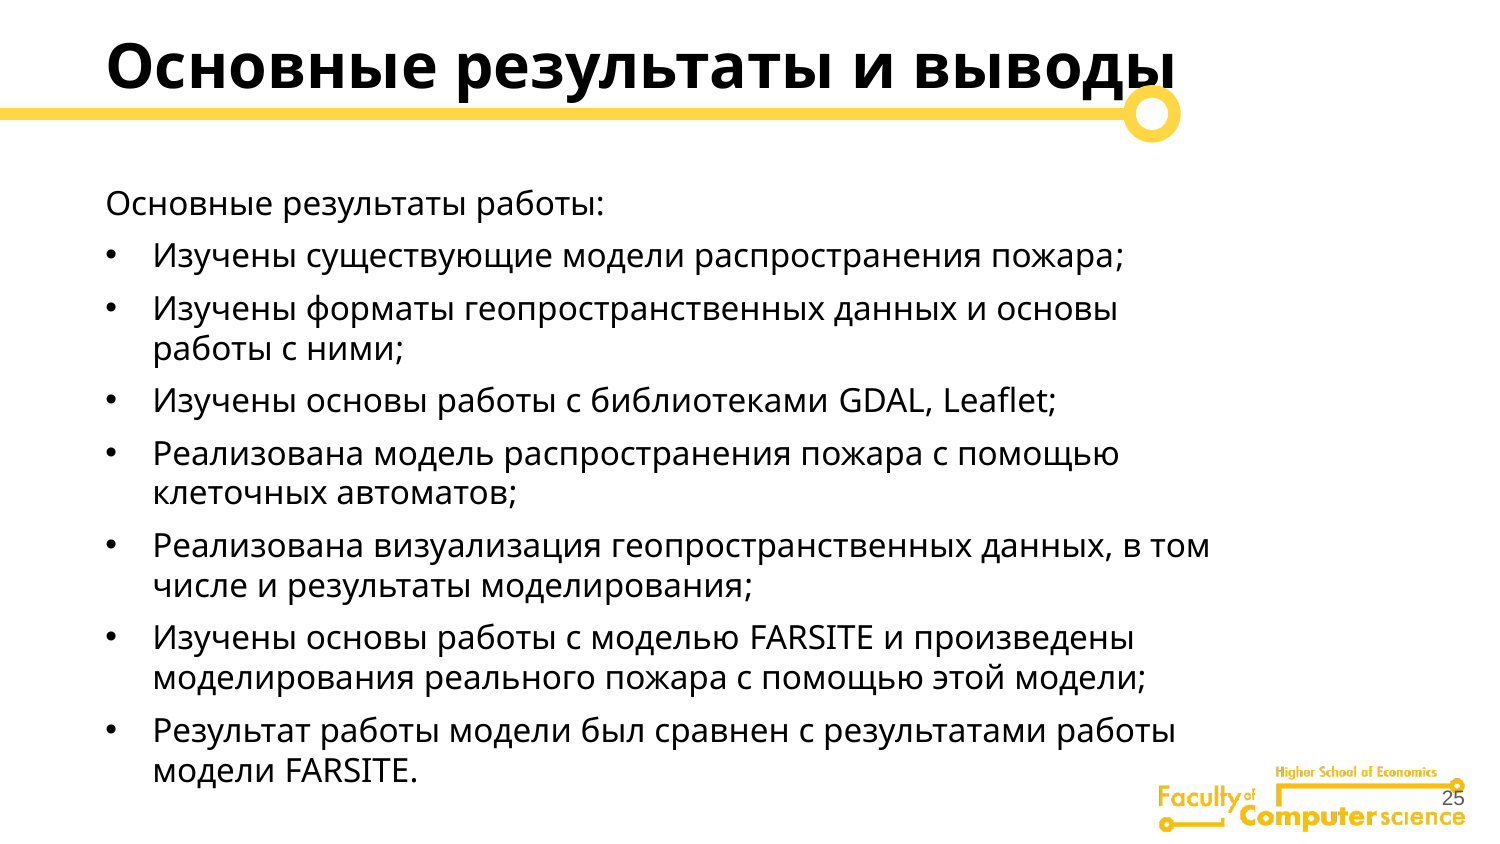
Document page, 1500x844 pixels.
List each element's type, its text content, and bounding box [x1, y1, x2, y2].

picture [1145, 749, 1477, 844]
text_box [1129, 91, 1175, 137]
text_box Основные результаты и выводы [90, 18, 1199, 79]
text_box Основные результаты работы: Изучены существующие модели распространения пожара; Изучены форматы геопространственных данных и основы работы с ними; Изучены основы работы с библиотеками GDAL, Leaflet; Реализована модель распространения пожара с помощью клеточных автоматов; Реализована визуализация геопространственных данных, в том числе и результаты моделирования; Изучены основы работы с моделью FARSITE и произведены моделирования реального пожара с помощью этой модели; Результат работы модели был сравнен с результатами работы модели FARSITE. [90, 167, 1240, 697]
